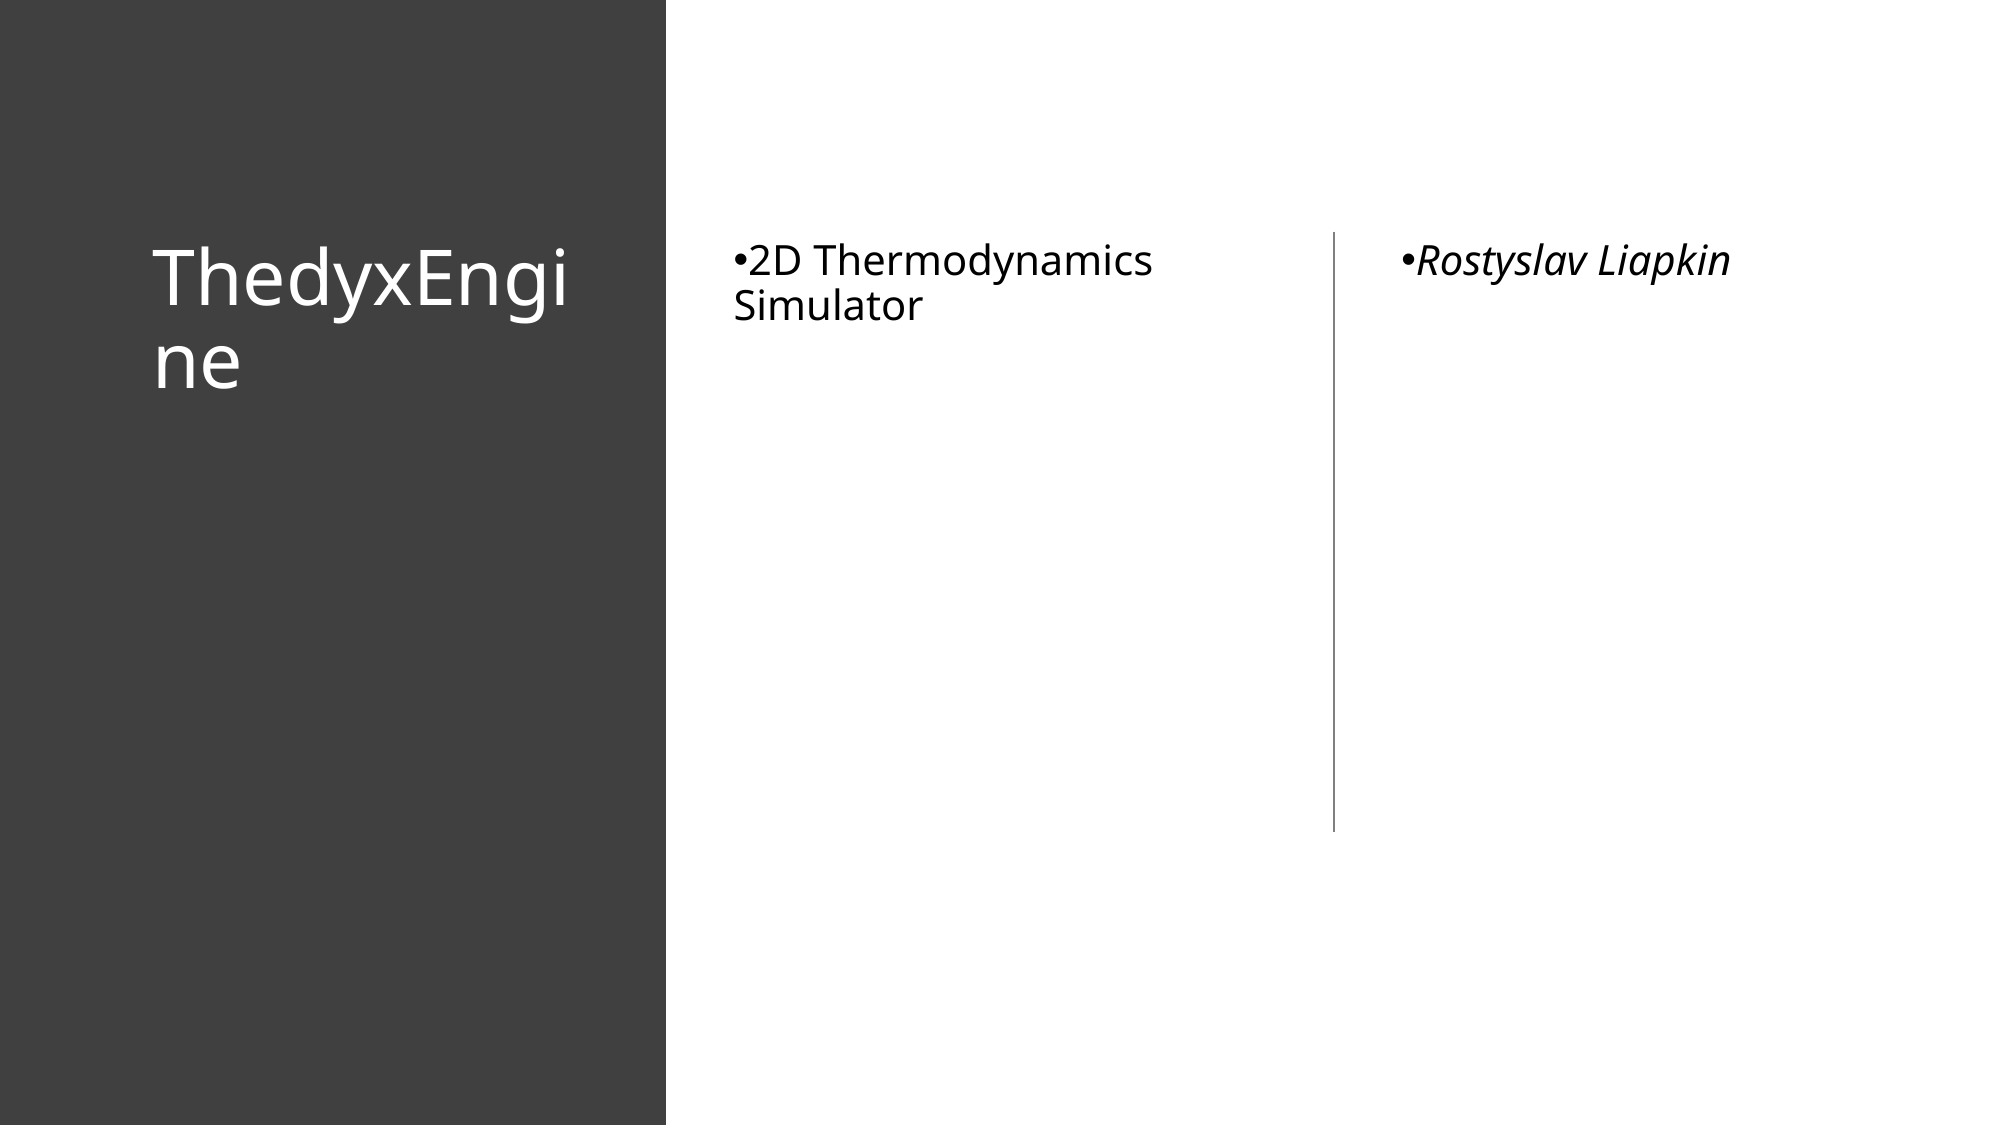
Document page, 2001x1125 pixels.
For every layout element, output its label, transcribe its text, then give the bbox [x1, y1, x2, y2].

subtitle 2D Thermodynamics Simulator [718, 231, 1281, 948]
title ThedyxEngine [137, 231, 613, 948]
text_box Rostyslav Liapkin [1386, 231, 1911, 948]
text_box [0, 0, 667, 1125]
